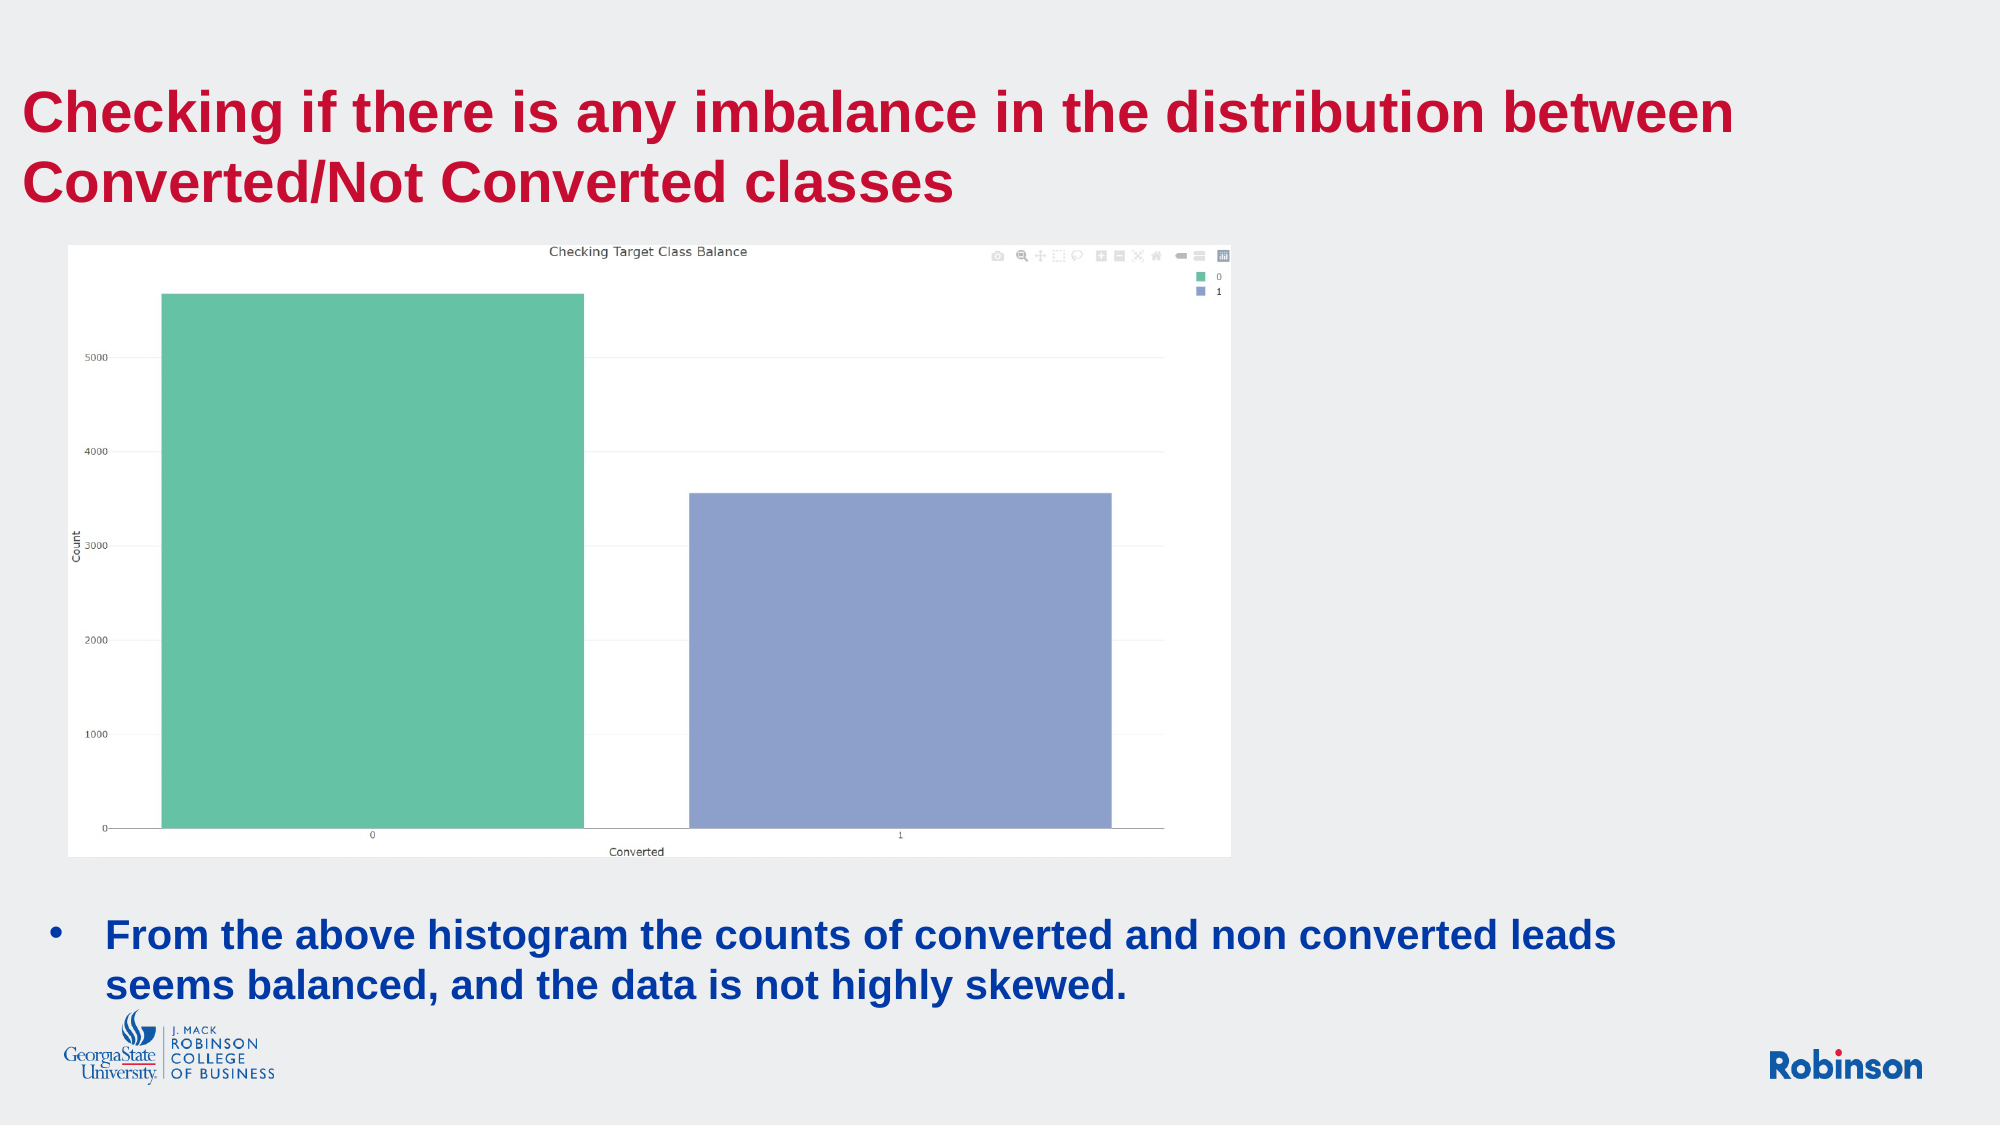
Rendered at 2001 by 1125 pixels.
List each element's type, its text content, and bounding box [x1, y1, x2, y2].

picture [1770, 1049, 1922, 1079]
text_box From the above histogram the counts of converted and non converted leads seems balanced, and the data is not highly skewed. [34, 900, 1759, 1015]
picture [68, 245, 1231, 858]
text_box Checking if there is any imbalance in the distribution between Converted/Not Converted classes [7, 66, 1855, 292]
picture [64, 1015, 274, 1085]
